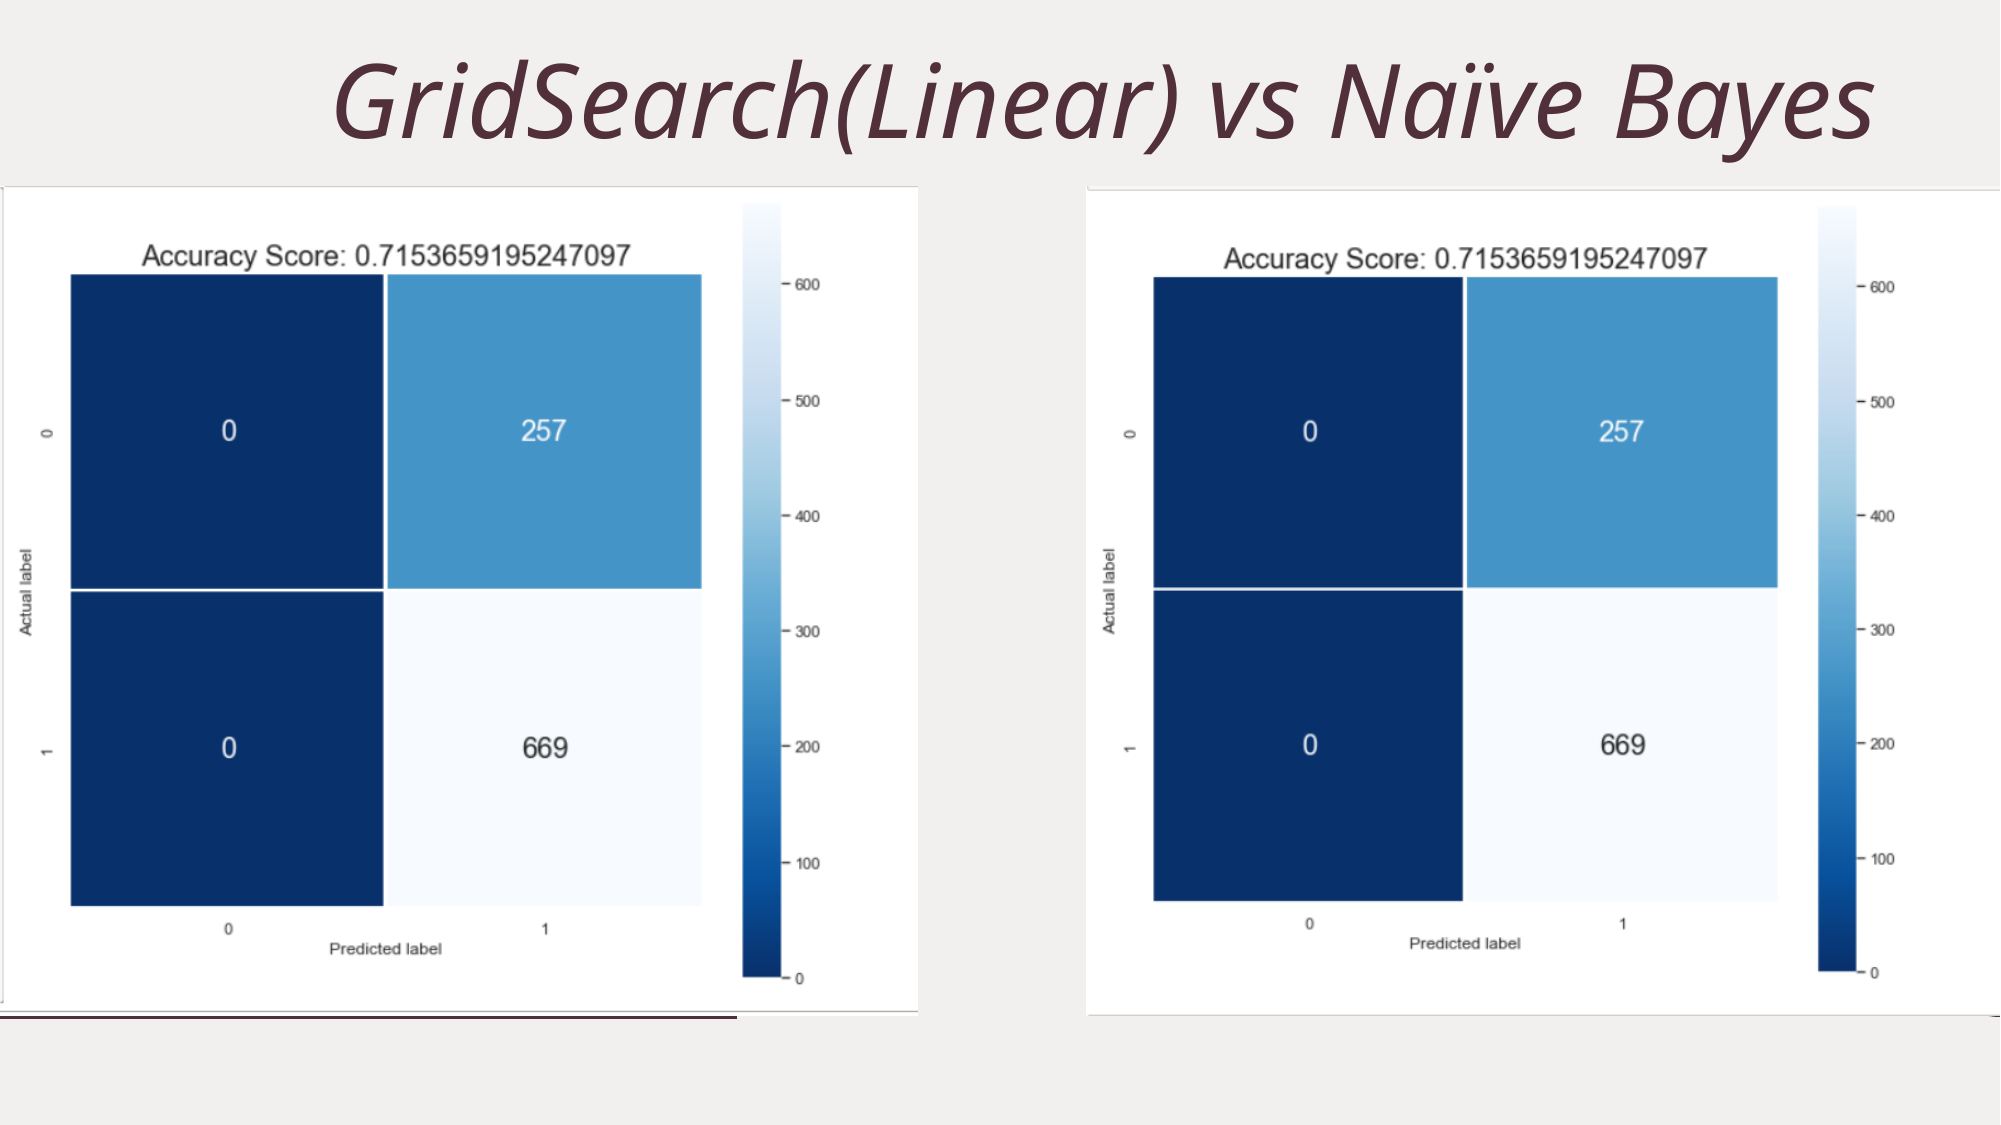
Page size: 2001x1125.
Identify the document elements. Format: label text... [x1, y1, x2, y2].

title GridSearch(Linear) vs Naïve Bayes [92, 42, 1894, 170]
picture [0, 186, 918, 1016]
picture [1086, 186, 2000, 1016]
